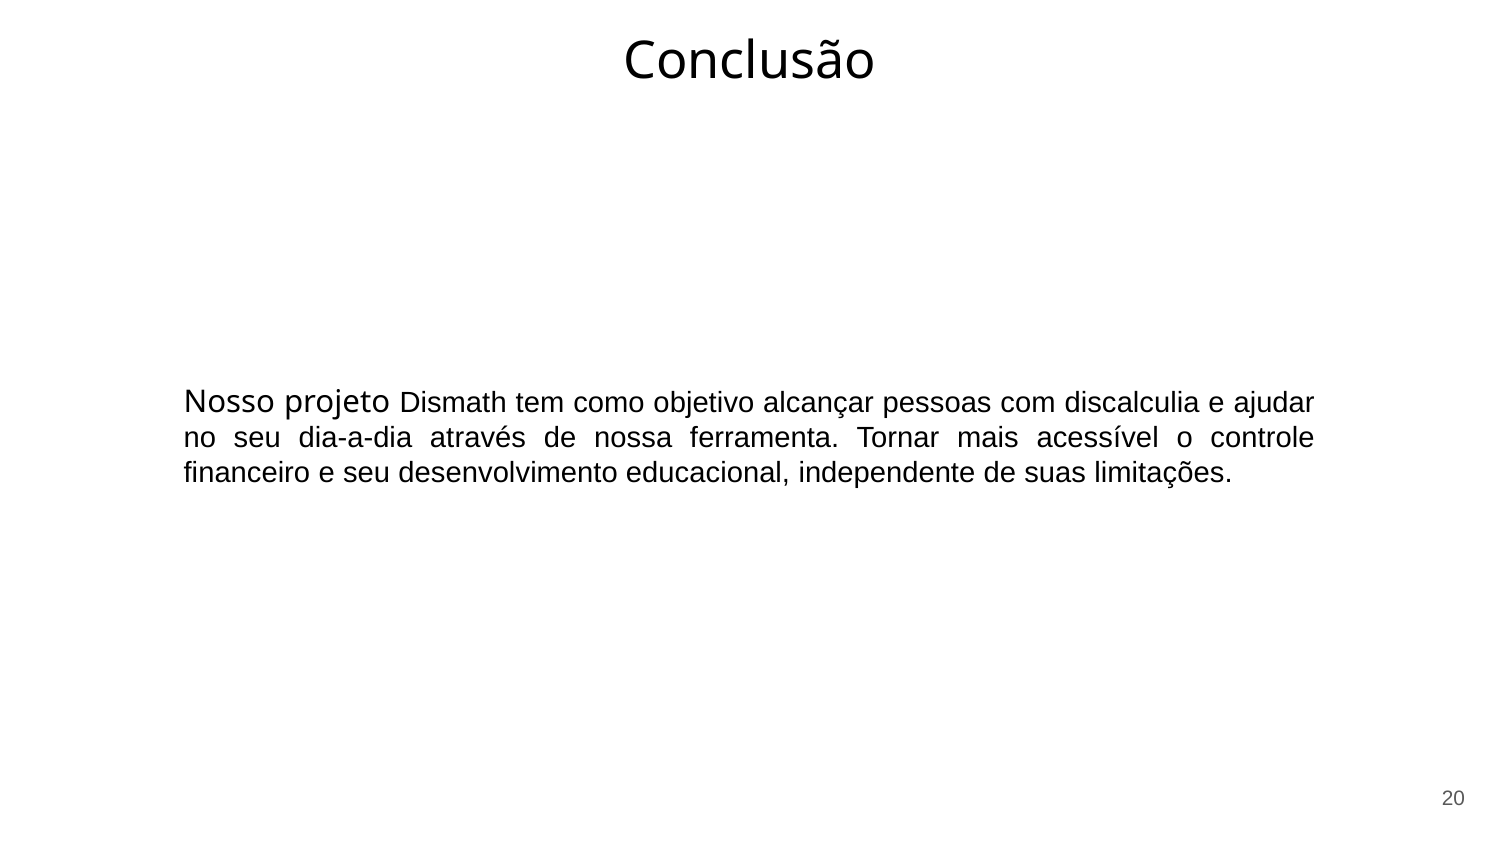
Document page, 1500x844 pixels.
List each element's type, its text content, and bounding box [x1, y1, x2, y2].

slide_number 20 [1389, 764, 1480, 830]
text_box Conclusão [116, 24, 1384, 91]
text_box Nosso projeto Dismath tem como objetivo alcançar pessoas com discalculia e ajudar no seu dia-a-dia através de nossa ferramenta. Tornar mais acessível o controle financeiro e seu desenvolvimento educacional, independente de suas limitações. [168, 363, 1332, 506]
